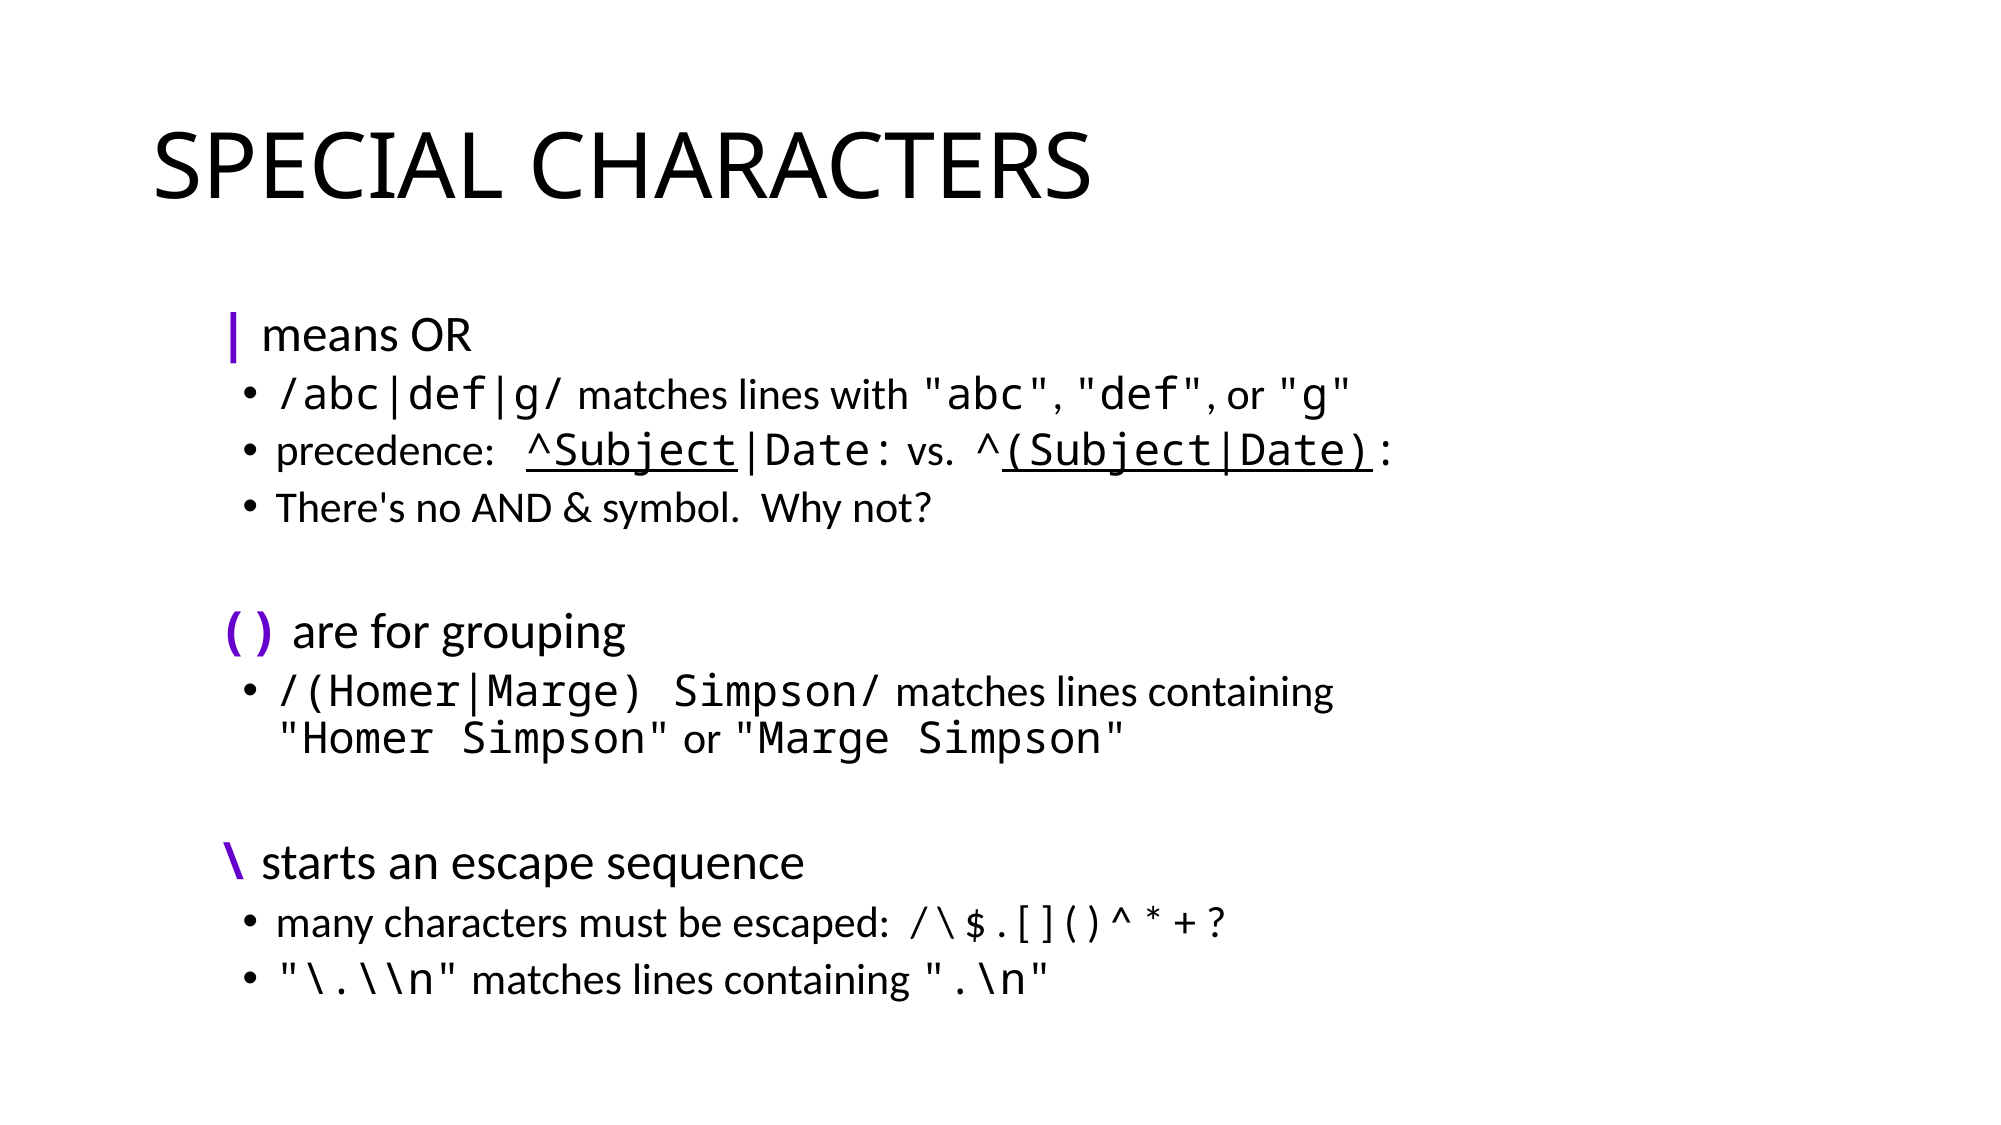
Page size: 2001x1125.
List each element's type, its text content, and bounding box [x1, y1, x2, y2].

title SPECIAL CHARACTERS [137, 59, 1863, 278]
list | means OR /abc|def|g/ matches lines with "abc", "def", or "g" precedence: ^Subject|Date: vs. ^(Subject|Date): There's no AND & symbol. Why not? () are for grouping /(Homer|Marge) Simpson/ matches lines containing "Homer Simpson" or "Marge Simpson" \ starts an escape sequence many characters must be escaped: / \ $ . [ ] ( ) ^ * + ? "\.\\n" matches lines containing ".\n" [137, 299, 1863, 1014]
